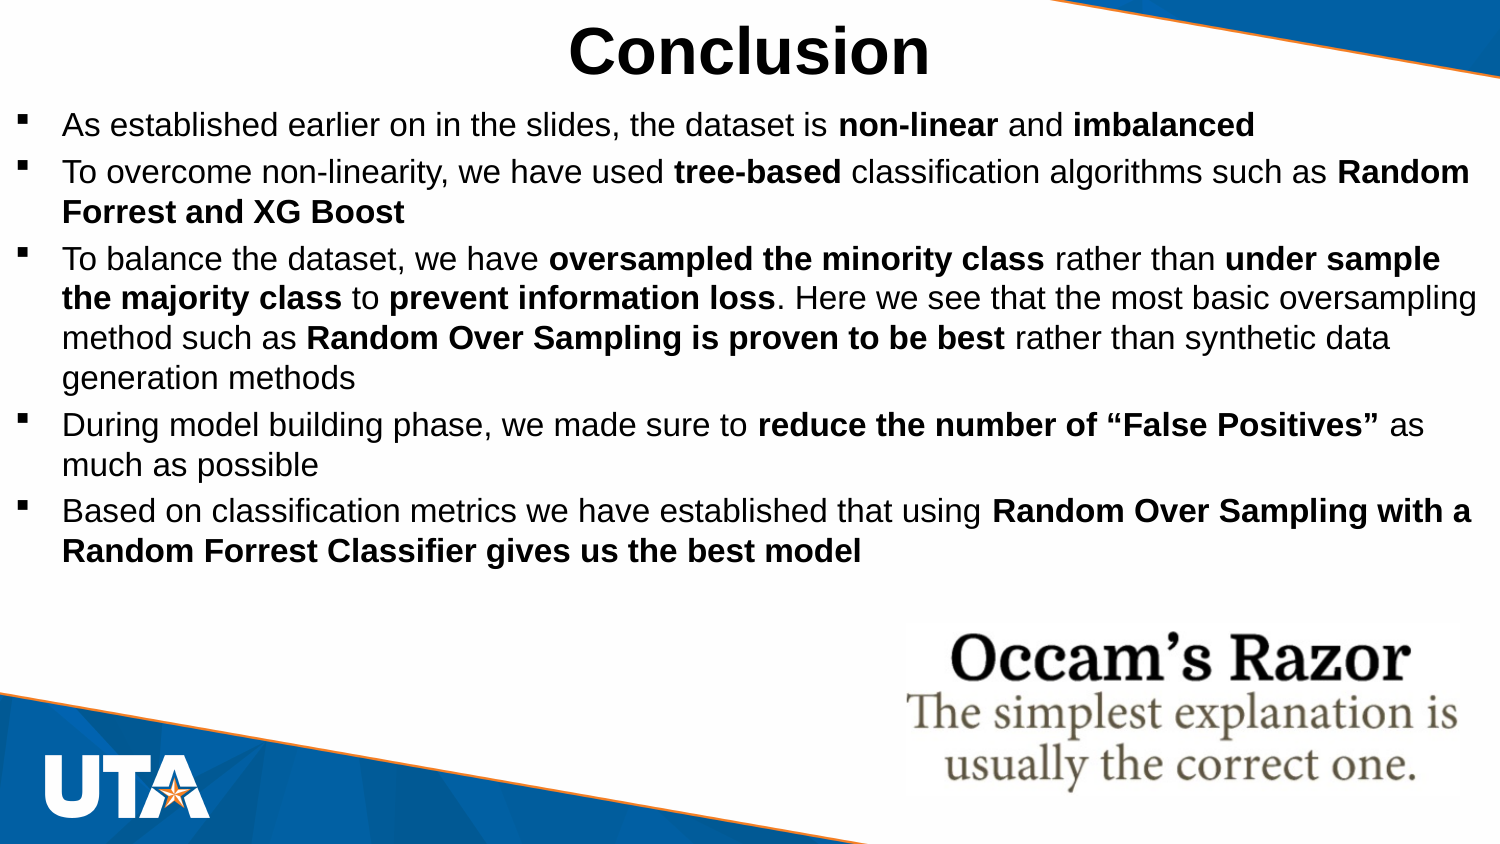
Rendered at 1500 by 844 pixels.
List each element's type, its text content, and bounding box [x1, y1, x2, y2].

picture [0, 584, 1500, 844]
title Conclusion [0, 0, 1500, 96]
list As established earlier on in the slides, the dataset is non-linear and imbalanced To overcome non-linearity, we have used tree-based classification algorithms such as Random Forrest and XG Boost To balance the dataset, we have oversampled the minority class rather than under sample the majority class to prevent information loss. Here we see that the most basic oversampling method such as Random Over Sampling is proven to be best rather than synthetic data generation methods During model building phase, we made sure to reduce the number of “False Positives” as much as possible Based on classification metrics we have established that using Random Over Sampling with a Random Forrest Classifier gives us the best model [0, 96, 1500, 584]
